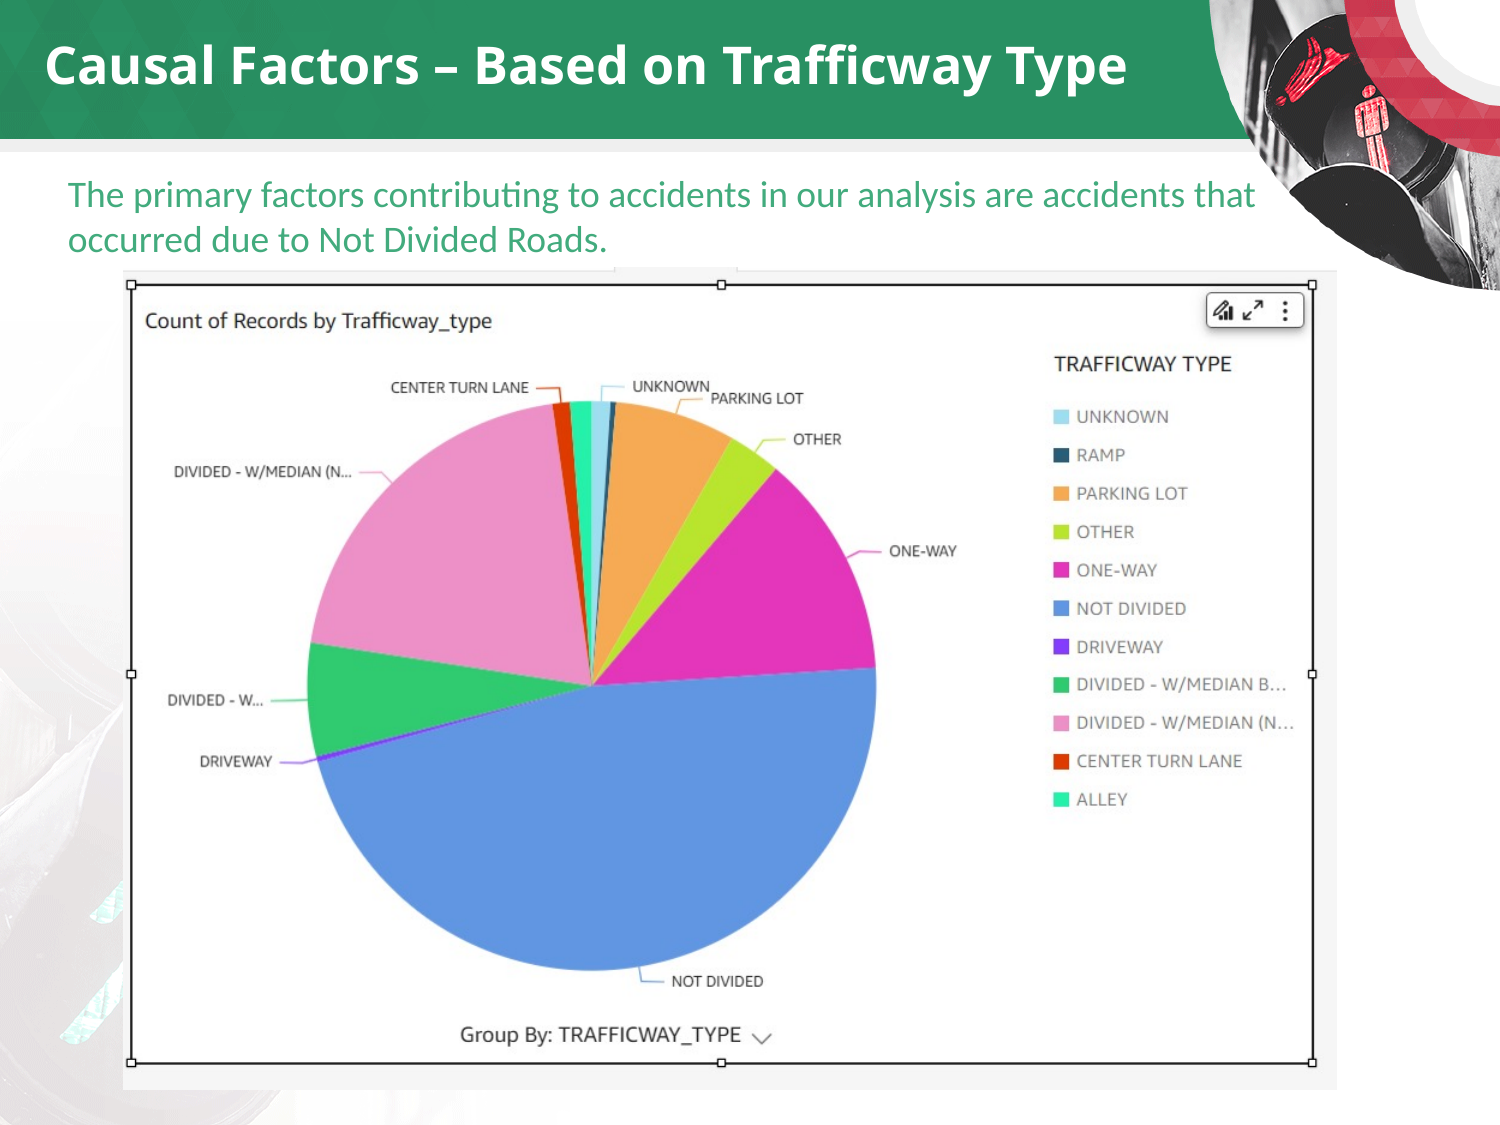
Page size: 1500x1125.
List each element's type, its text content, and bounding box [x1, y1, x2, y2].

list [123, 266, 1337, 1090]
picture [0, 0, 1500, 1125]
text_box The primary factors contributing to accidents in our analysis are accidents that occurred due to Not Divided Roads. [53, 162, 1288, 268]
title Causal Factors – Based on Trafficway Type [29, 2, 1188, 126]
